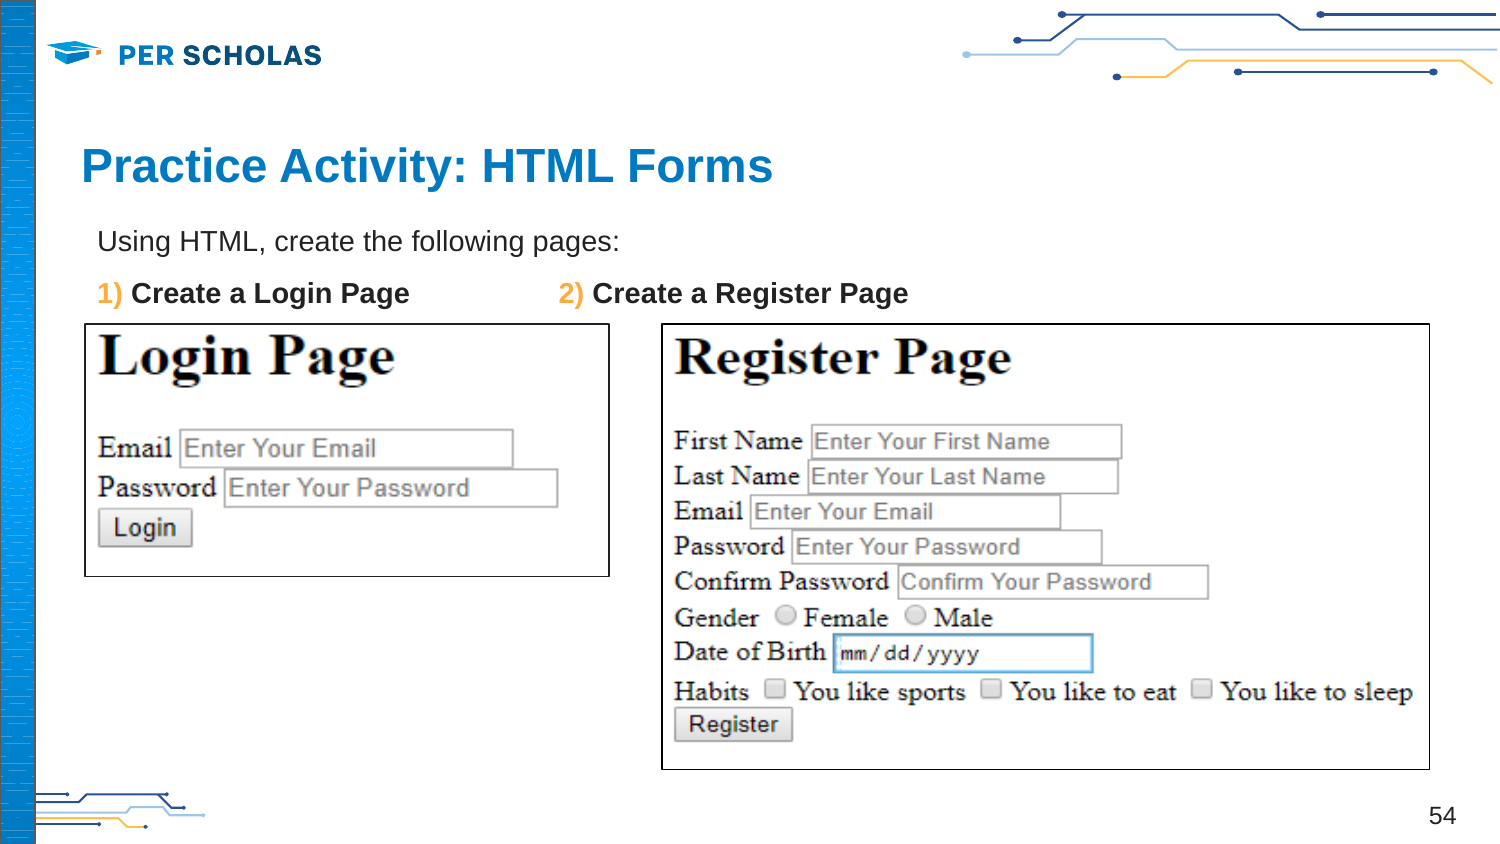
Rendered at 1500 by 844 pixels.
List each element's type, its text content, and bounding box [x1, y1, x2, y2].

list Using HTML, create the following pages: 1) Create a Login Page 2) Create a Register Page [85, 211, 1429, 325]
picture [662, 324, 1430, 769]
title Practice Activity: HTML Forms [69, 119, 1402, 207]
picture [36, 17, 339, 83]
slide_number ‹#› [1395, 768, 1491, 836]
picture [85, 324, 609, 576]
